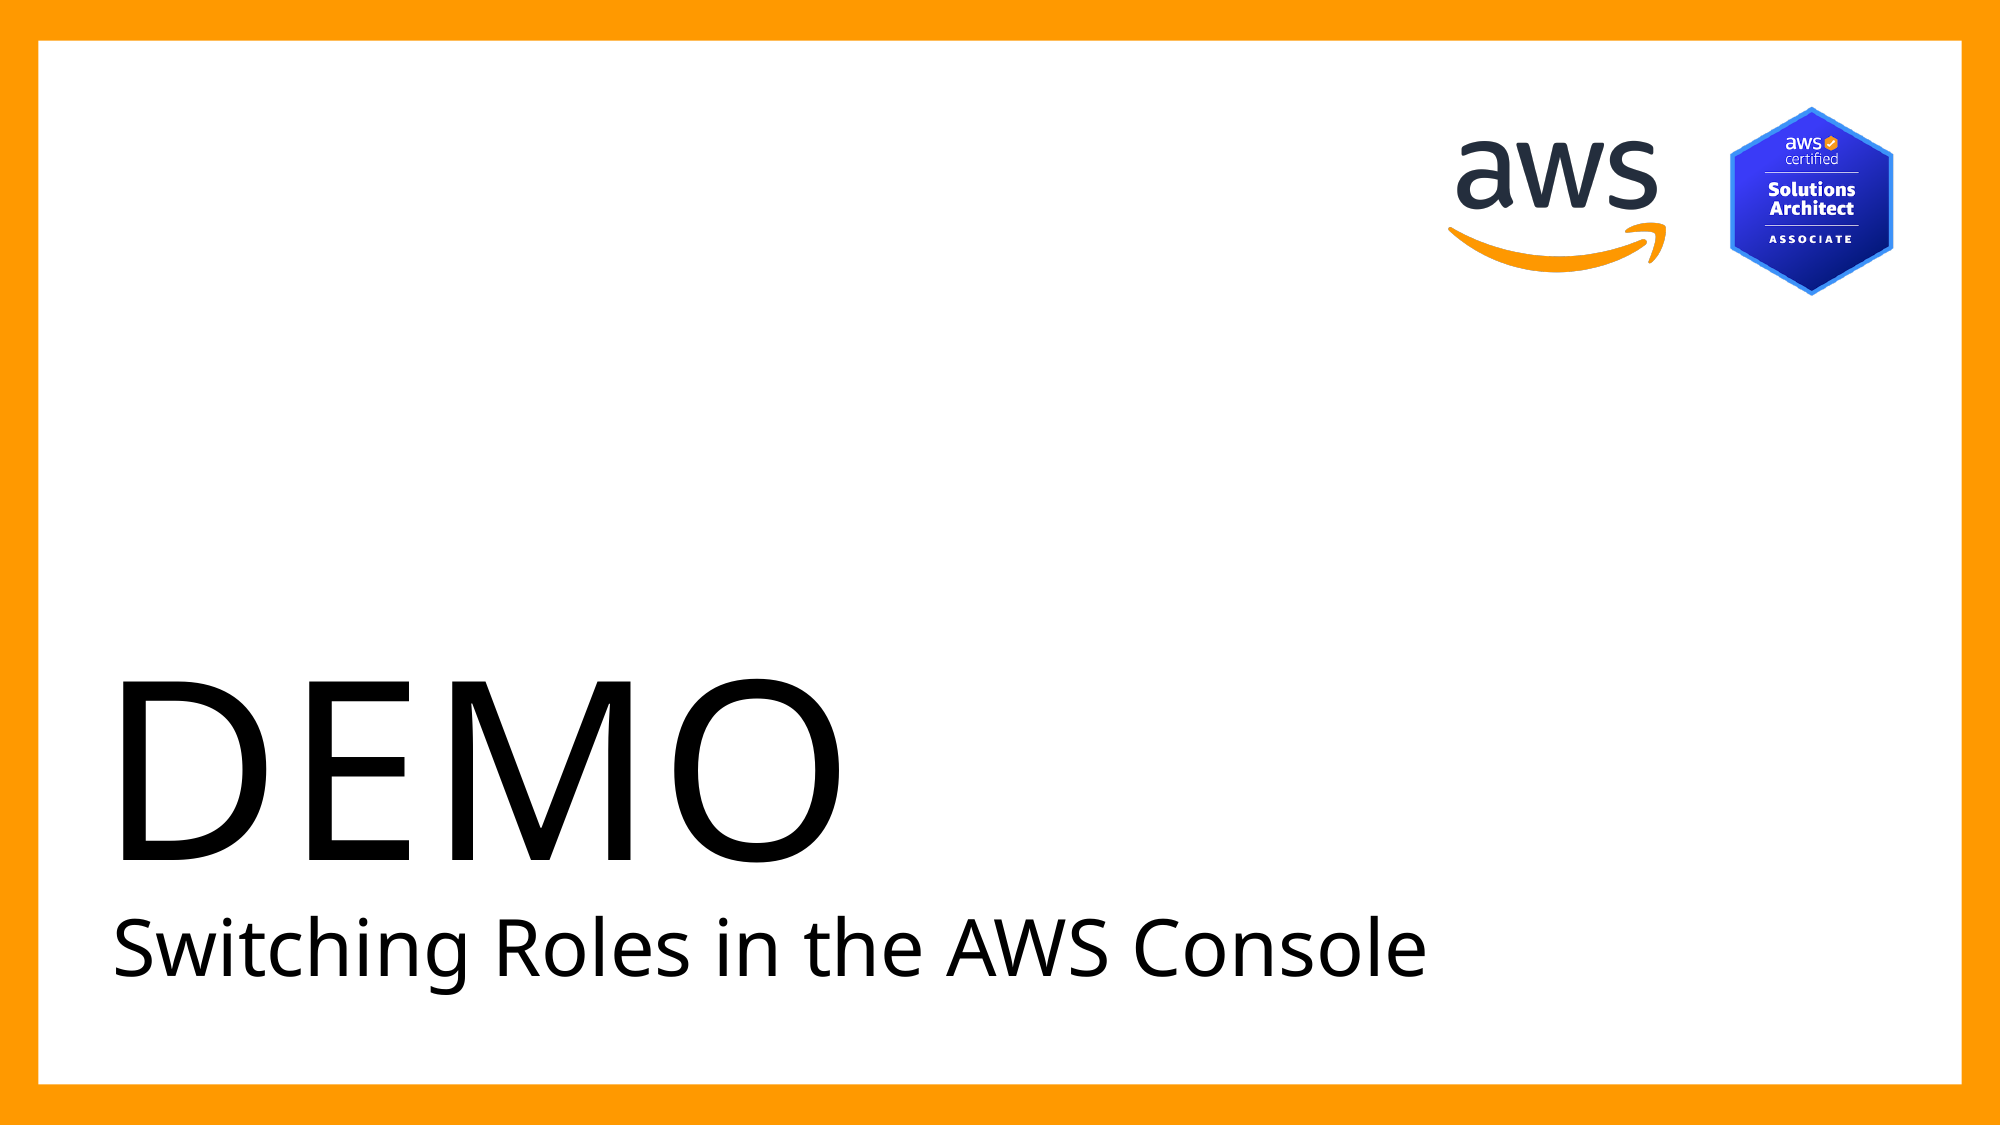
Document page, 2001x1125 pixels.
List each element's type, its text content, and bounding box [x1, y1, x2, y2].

text_box DEMO [84, 640, 1962, 919]
picture [1720, 104, 1908, 298]
picture [1447, 140, 1667, 273]
text_box [37, 39, 1963, 1085]
text_box Switching Roles in the AWS Console [97, 858, 2000, 1031]
